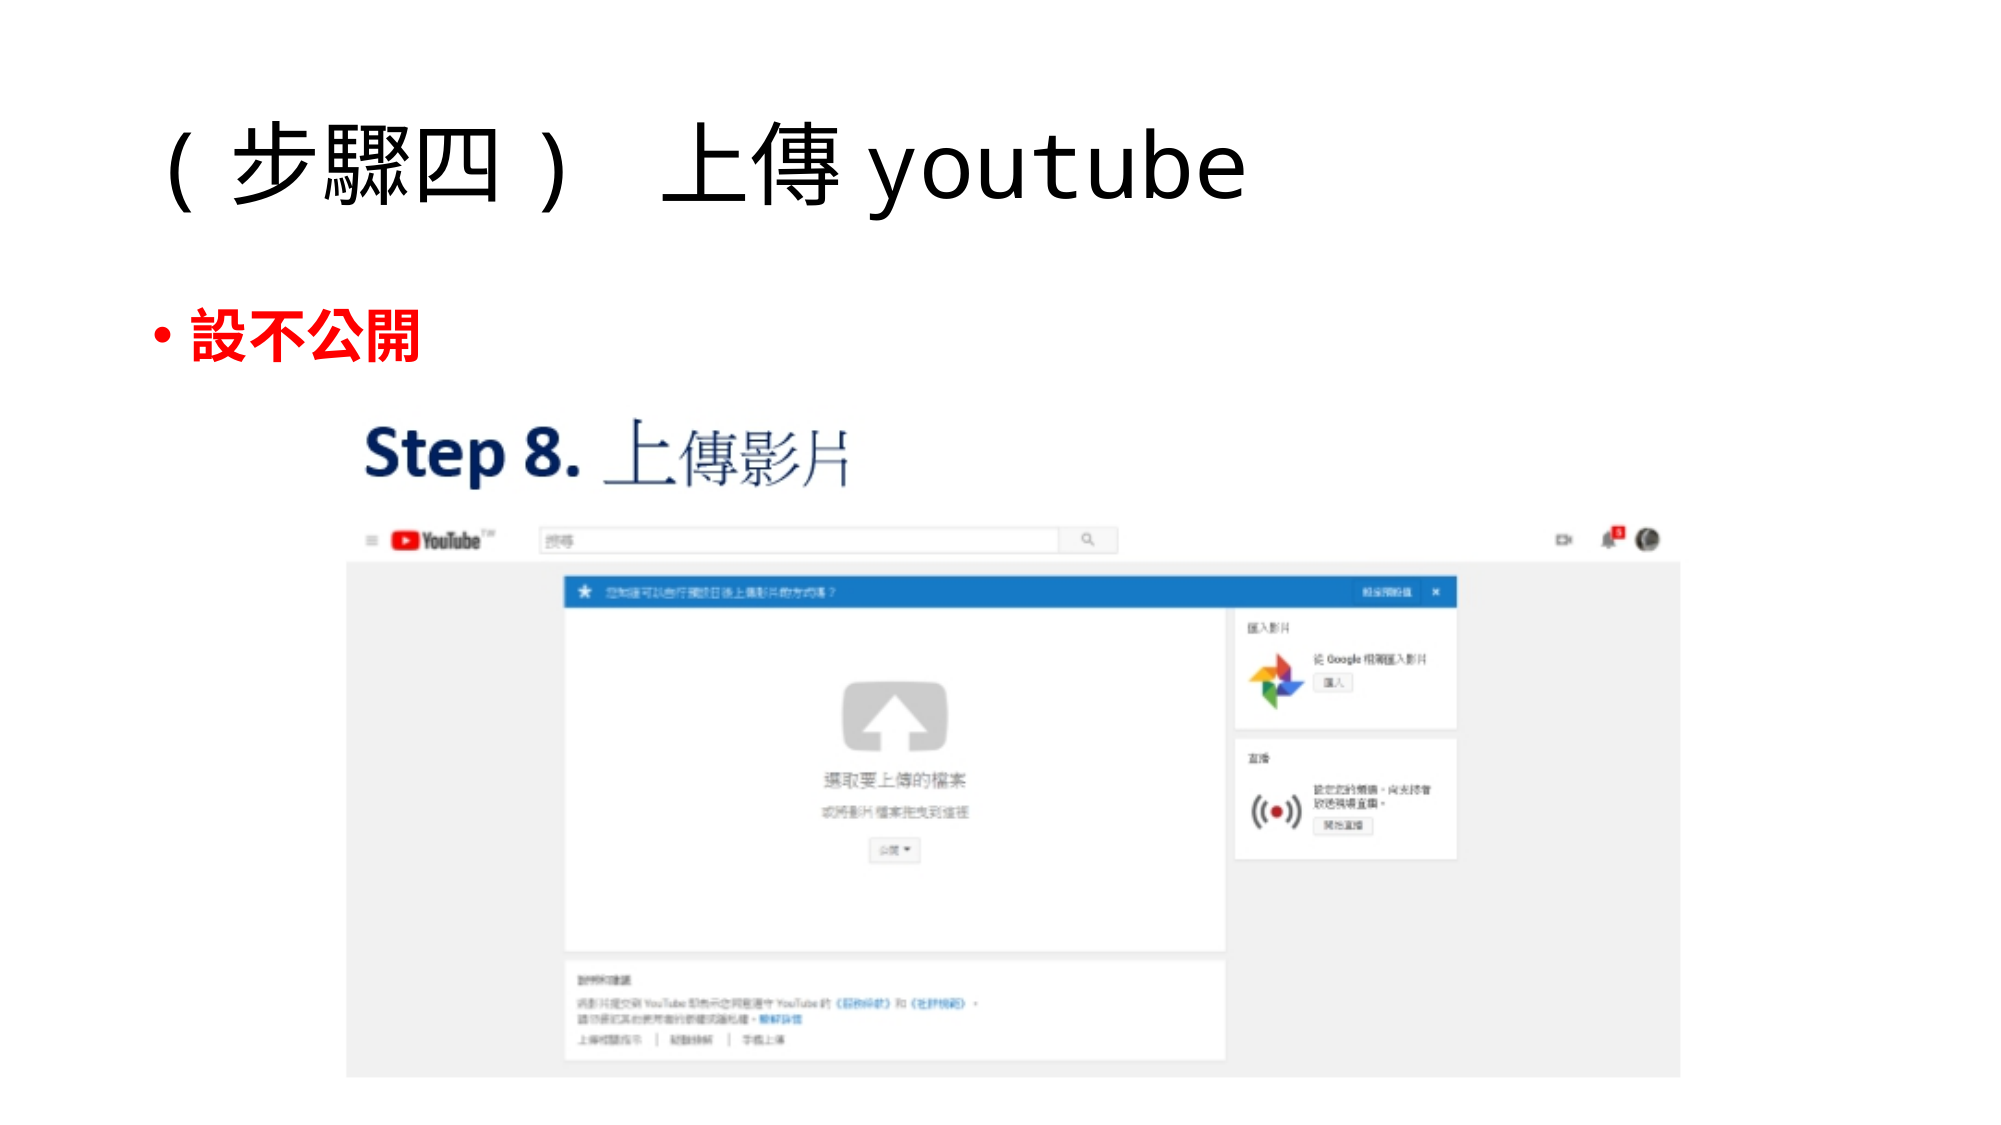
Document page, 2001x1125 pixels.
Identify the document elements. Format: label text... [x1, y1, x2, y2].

list 設不公開 [137, 299, 1863, 384]
title (步驟四) 上傳youtube [137, 59, 1863, 278]
picture [332, 405, 1690, 1111]
